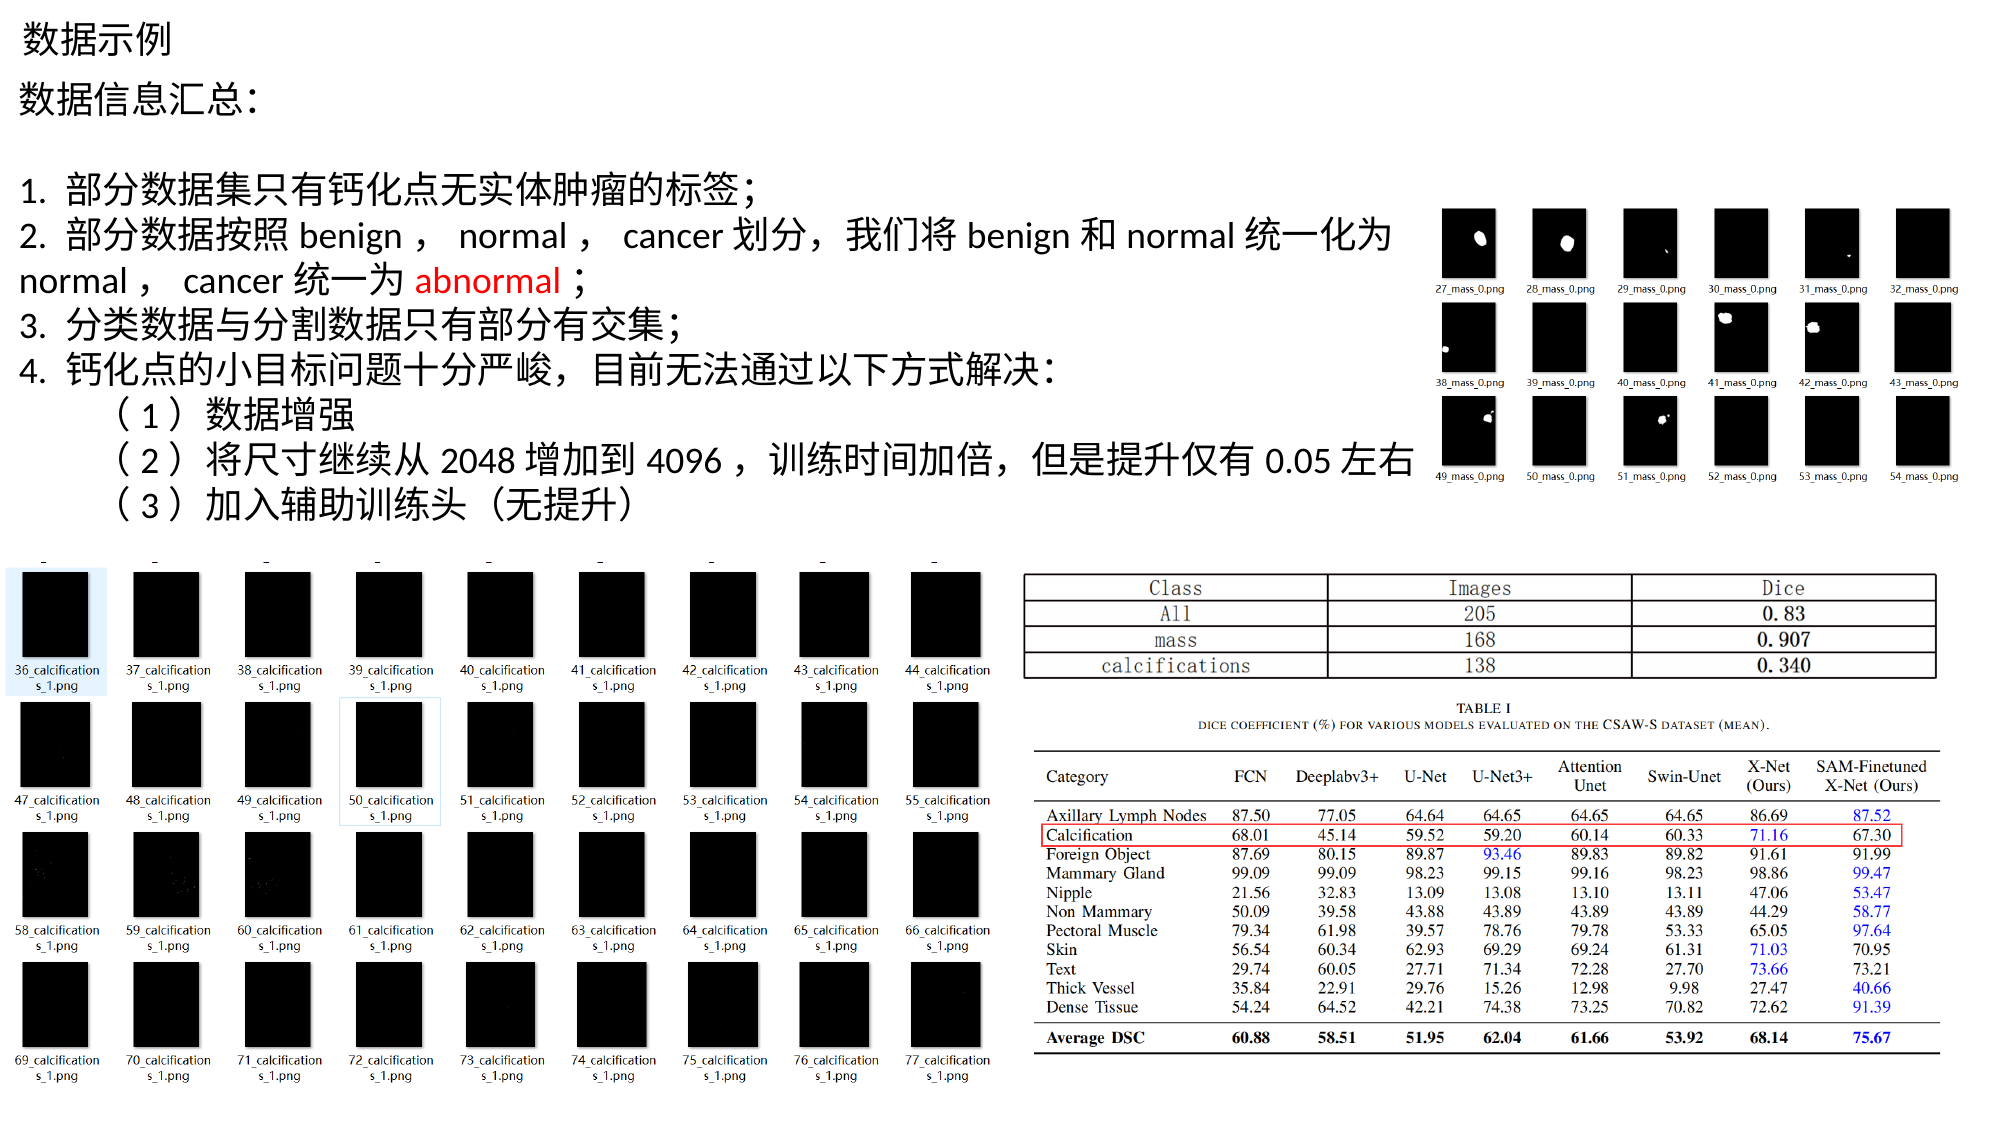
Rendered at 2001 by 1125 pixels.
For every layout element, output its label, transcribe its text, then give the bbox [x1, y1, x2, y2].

picture [4, 561, 994, 1087]
picture [1016, 698, 1949, 1064]
text_box 数据信息汇总： 1. 部分数据集只有钙化点无实体肿瘤的标签； 2. 部分数据按照benign，normal，cancer划分，我们将benign和normal统一化为normal，cancer统一为abnormal； 3. 分类数据与分割数据只有部分有交集； 4. 钙化点的小目标问题十分严峻，目前无法通过以下方式解决： （1）数据增强 （2）将尺寸继续从2048增加到4096，训练时间加倍，但是提升仅有0.05左右 （3）加入辅助训练头（无提升） [4, 68, 1507, 534]
picture [1016, 561, 1945, 687]
text_box 数据示例 [8, 8, 675, 68]
picture [1418, 201, 1975, 486]
